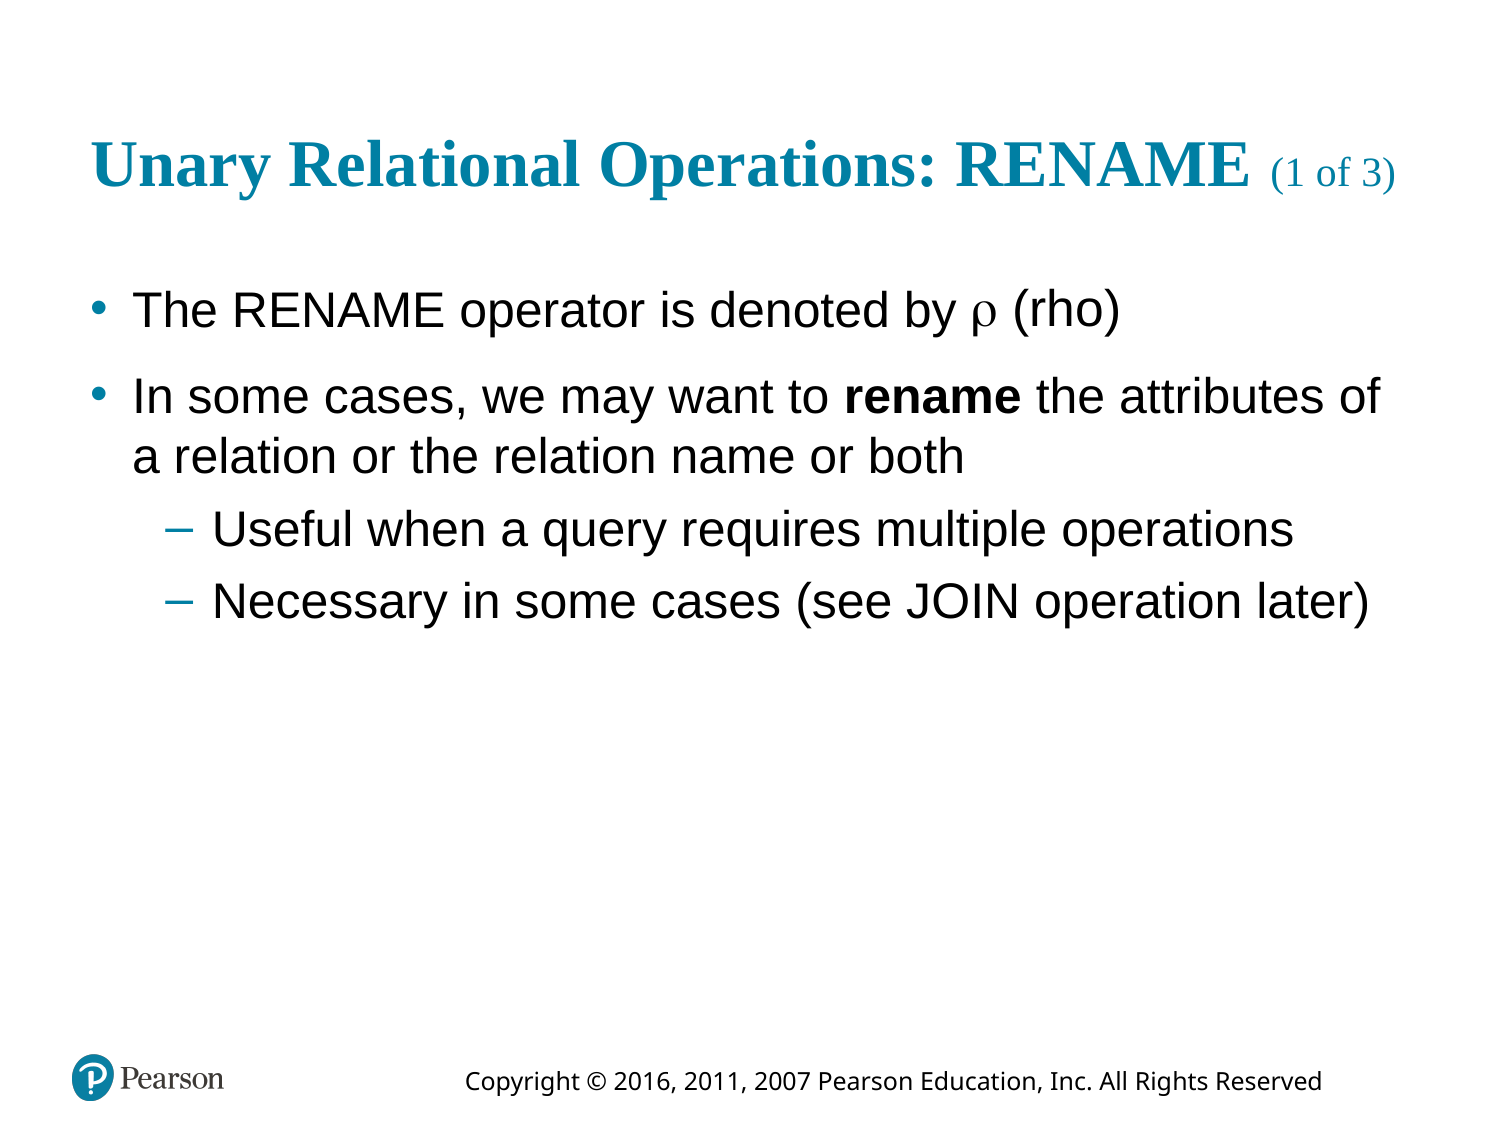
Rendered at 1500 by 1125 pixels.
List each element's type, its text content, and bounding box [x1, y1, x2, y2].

picture [72, 1054, 88, 1070]
picture [98, 1054, 224, 1101]
picture [80, 1063, 106, 1088]
title Unary Relational Operations: RENAME (1 of 3) [75, 35, 1425, 216]
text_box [964, 279, 1129, 349]
list In some cases, we may want to rename the attributes of a relation or the relation name or both Useful when a query requires multiple operations Necessary in some cases (see JOIN operation later) [75, 348, 1425, 704]
list The RENAME operator is denoted by [75, 262, 979, 348]
picture [72, 1087, 83, 1101]
